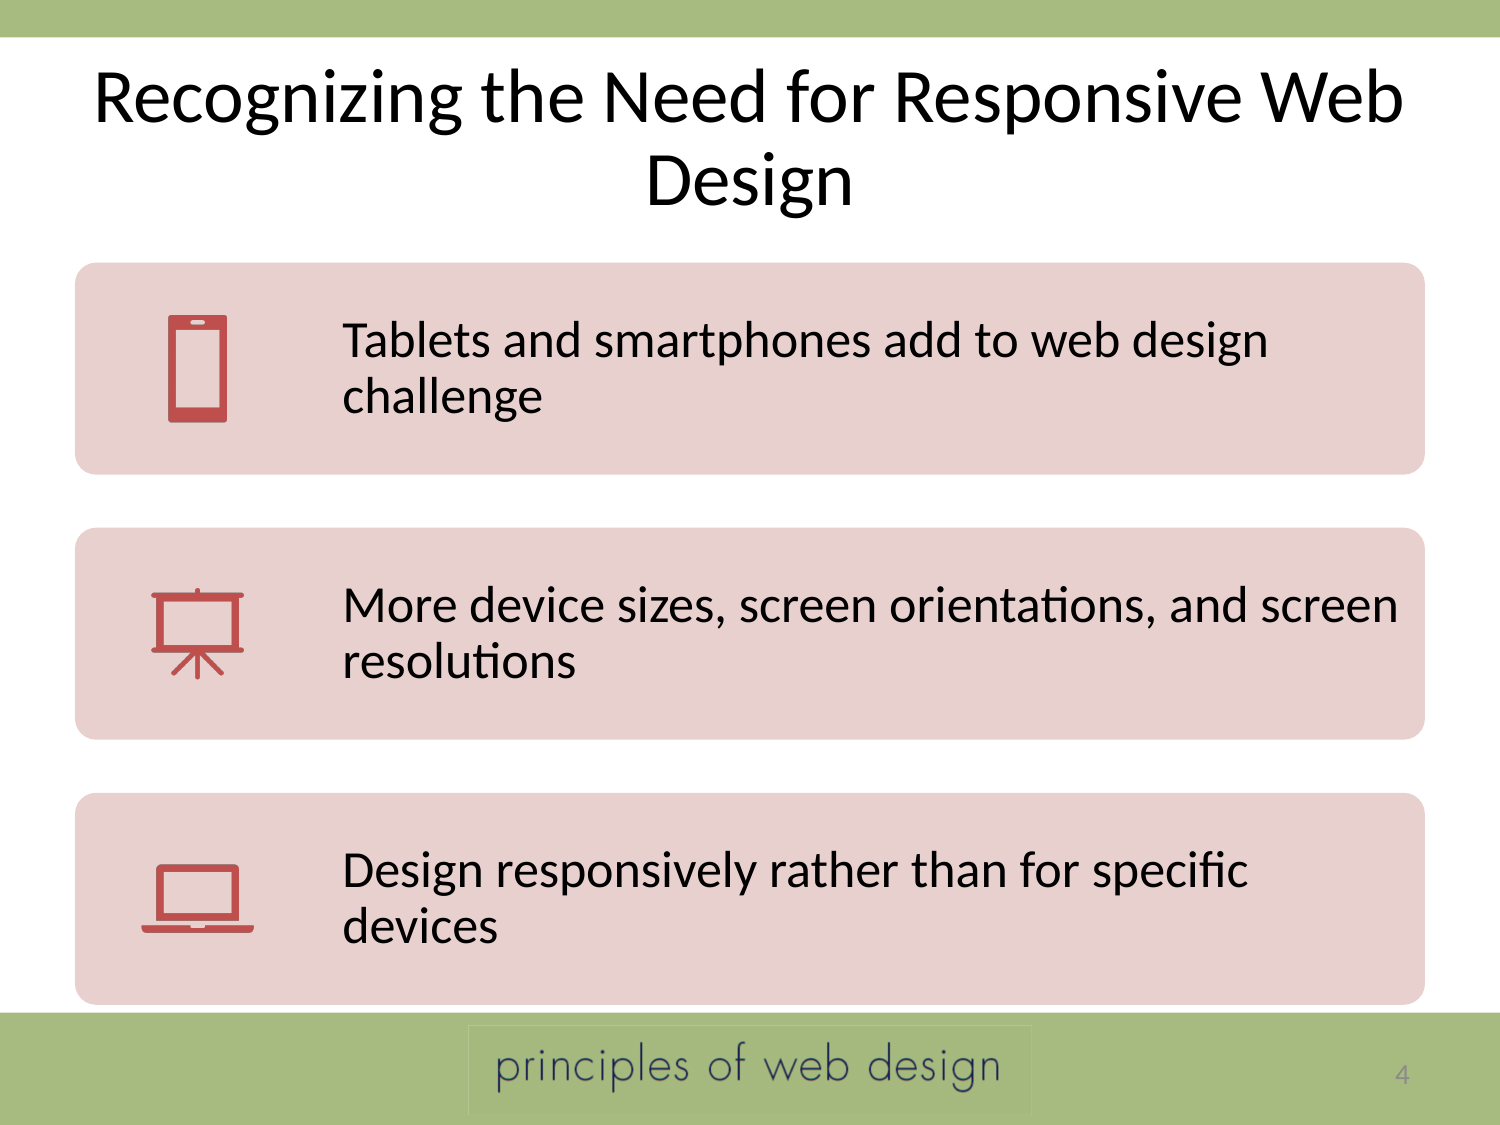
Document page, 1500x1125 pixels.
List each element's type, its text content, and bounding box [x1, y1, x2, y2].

slide_number 4 [1074, 1042, 1425, 1103]
title Recognizing the Need for Responsive Web Design [75, 45, 1425, 233]
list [74, 262, 1426, 1006]
picture [469, 1026, 1031, 1115]
